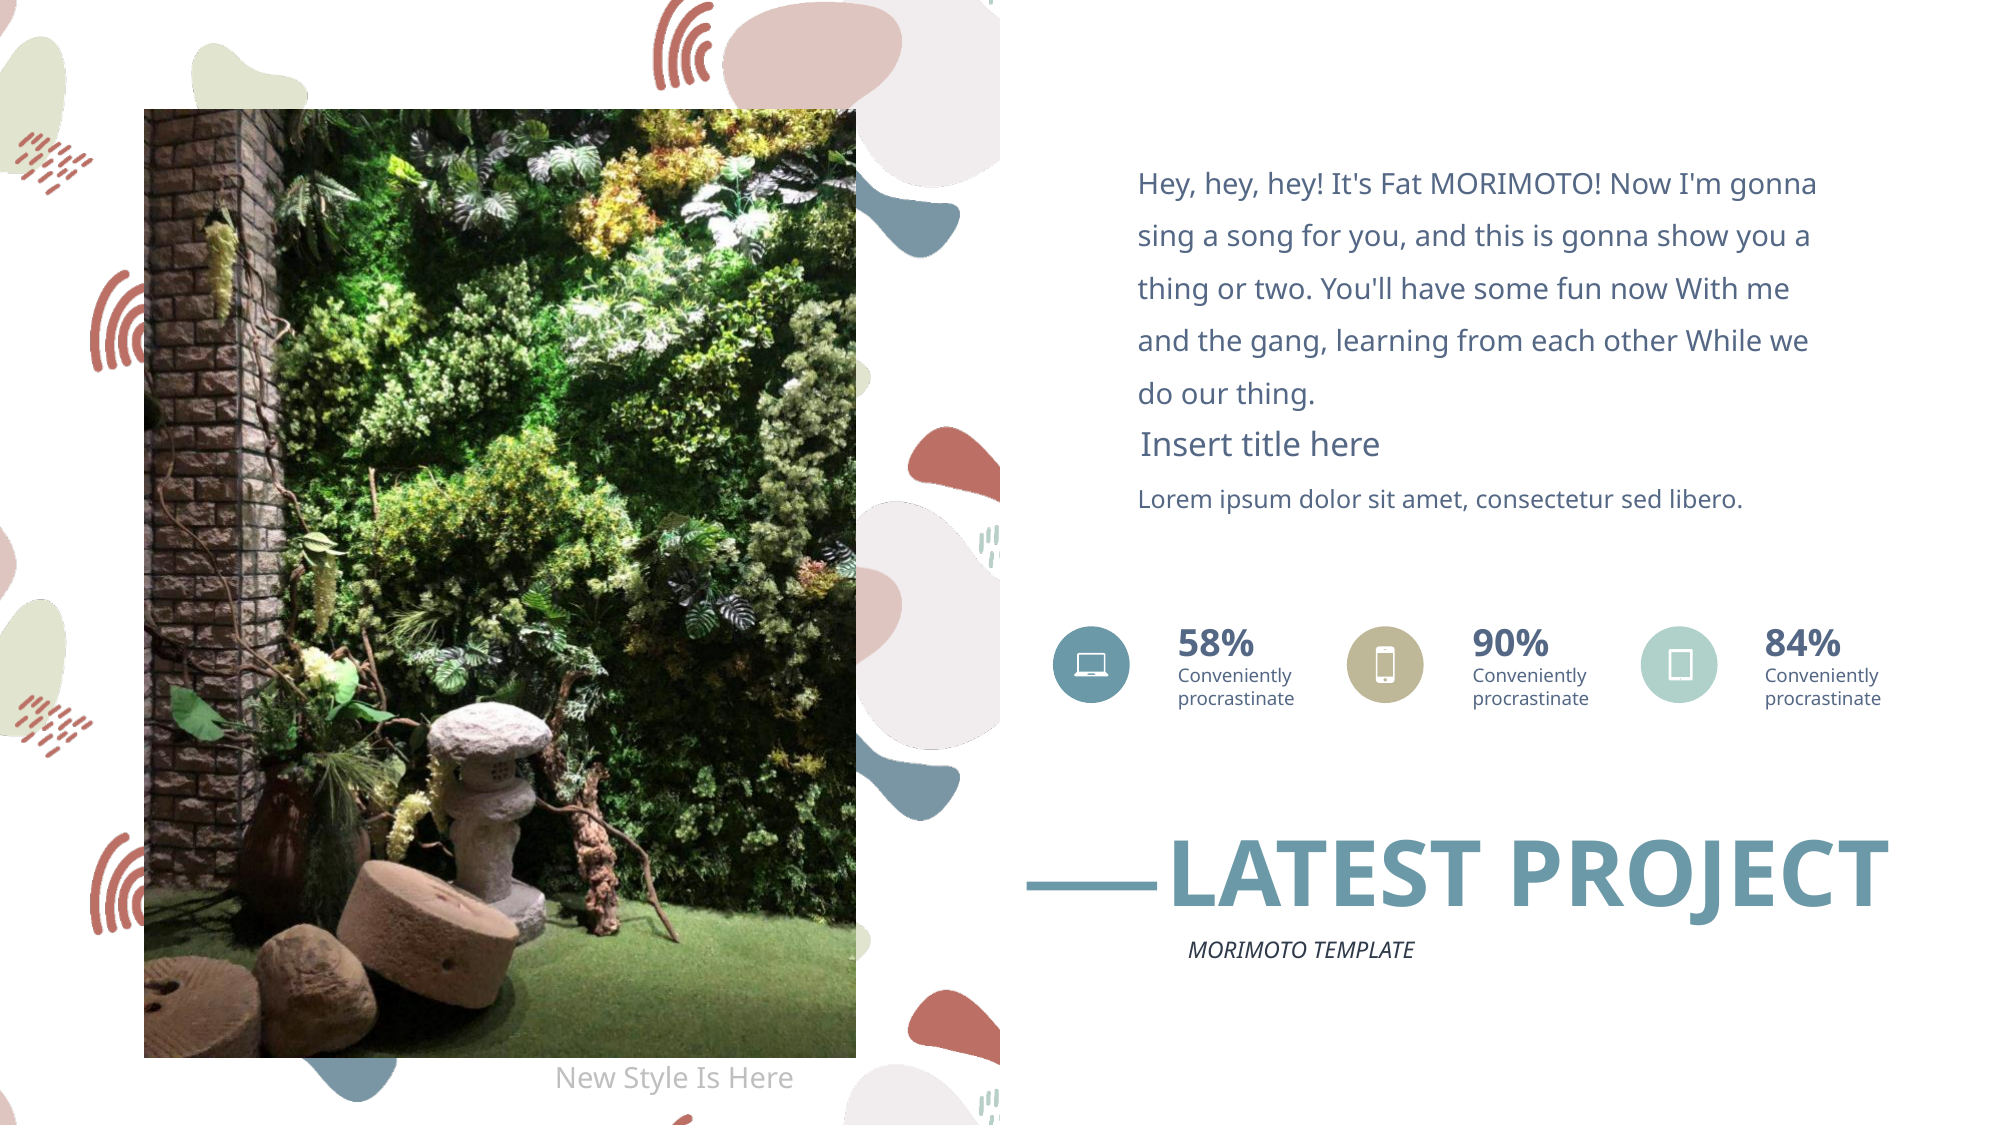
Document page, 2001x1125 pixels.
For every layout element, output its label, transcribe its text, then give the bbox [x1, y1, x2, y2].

text_box LATEST PROJECT [1151, 807, 1984, 933]
text_box [1074, 652, 1109, 677]
text_box 58% Conveniently procrastinate [1163, 611, 1314, 717]
text_box Insert title here [1125, 415, 1397, 471]
text_box [1345, 625, 1425, 705]
text_box 84% Conveniently procrastinate [1749, 611, 1901, 717]
text_box 90% Conveniently procrastinate [1458, 611, 1609, 717]
text_box [1639, 625, 1719, 705]
text_box [1375, 646, 1395, 683]
text_box Hey, hey, hey! It's Fat MORIMOTO! Now I'm gonna sing a song for you, and this is gonna show you a thing or two. You'll have some fun now With me and the gang, learning from each other While we do our thing. [1122, 140, 1859, 418]
text_box MORIMOTO TEMPLATE [1187, 936, 1415, 964]
text_box [1668, 649, 1693, 681]
text_box Lorem ipsum dolor sit amet, consectetur sed libero. [1122, 472, 1766, 521]
picture [0, 0, 1000, 1125]
text_box [1051, 625, 1131, 705]
text_box [1026, 881, 1158, 892]
